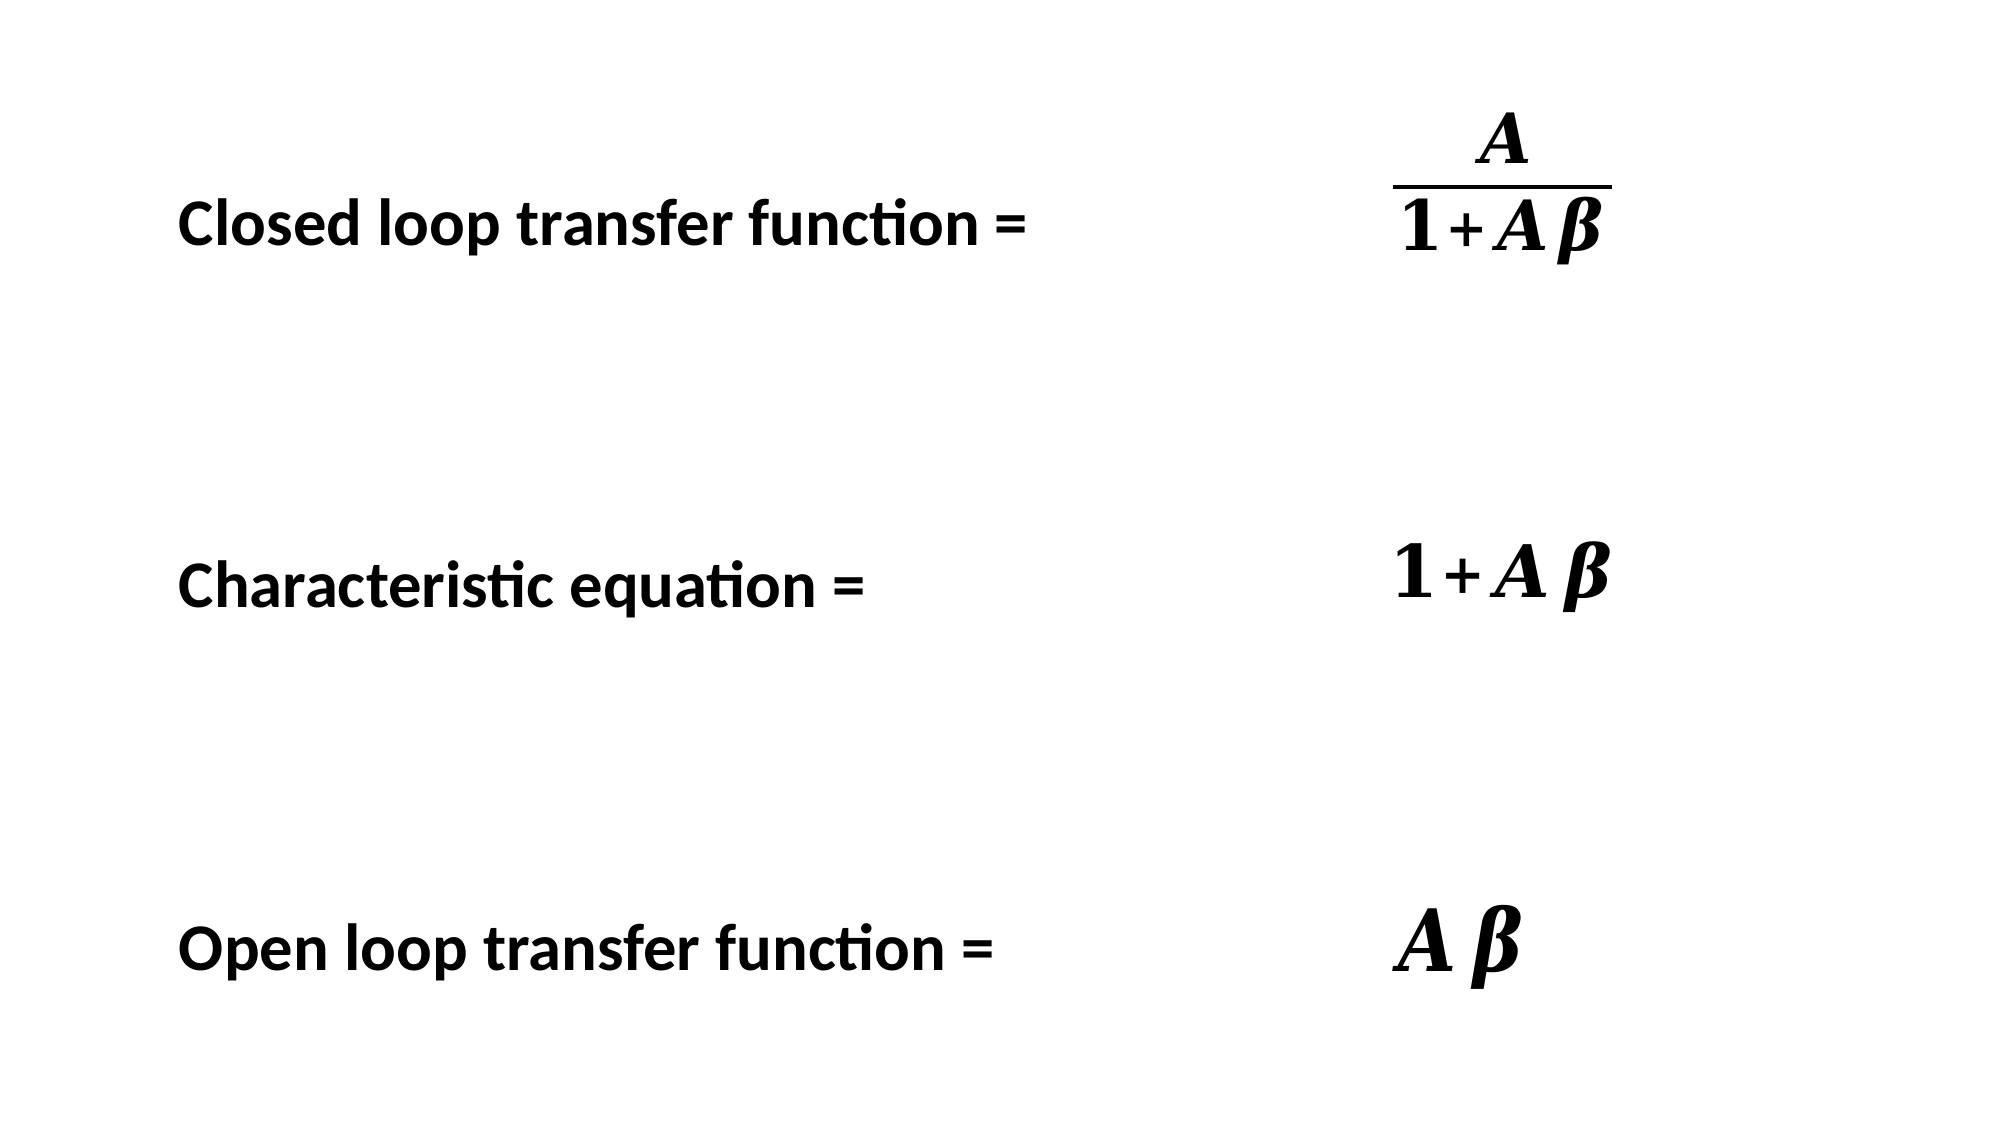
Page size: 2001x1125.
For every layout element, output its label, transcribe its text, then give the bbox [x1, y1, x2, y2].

text_box Characteristic equation = [164, 533, 1081, 629]
text_box Open loop transfer function = [164, 896, 1081, 991]
text_box Closed loop transfer function = [164, 171, 1081, 267]
